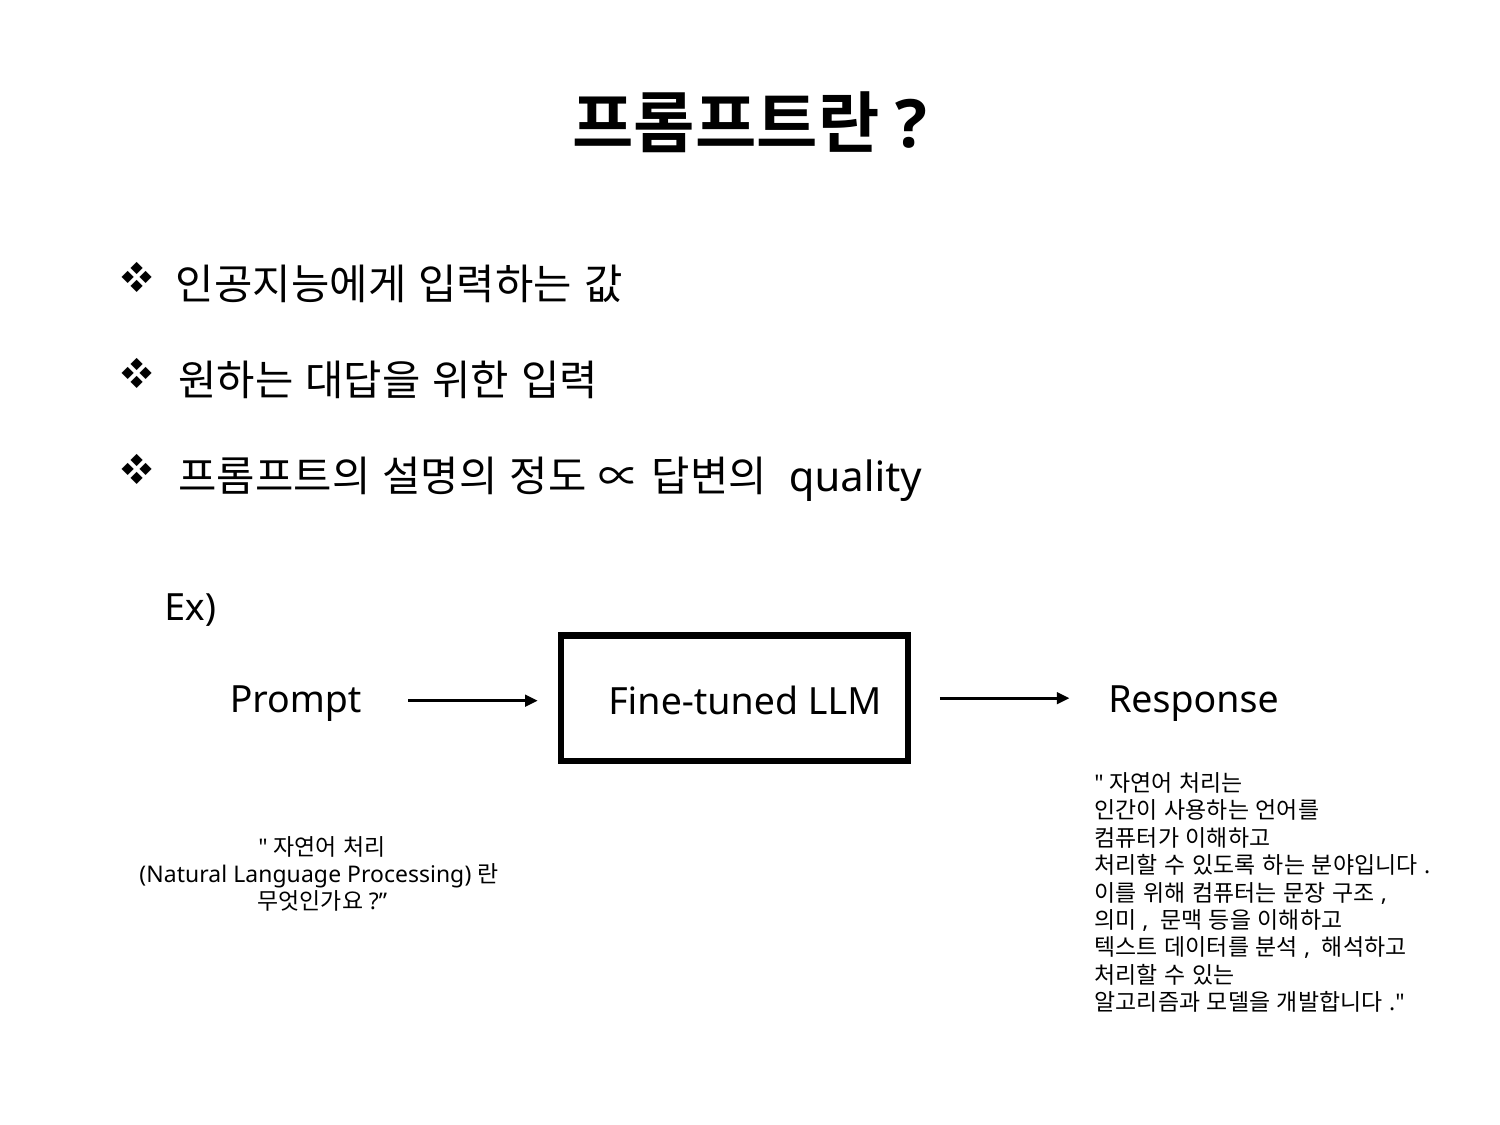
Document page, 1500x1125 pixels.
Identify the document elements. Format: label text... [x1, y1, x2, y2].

list 인공지능에게 입력하는 값 원하는 대답을 위한 입력 프롬프트의 설명의 정도 ∝ 답변의 quality [103, 224, 1397, 1014]
text_box "자연어 처리는 인간이 사용하는 언어를 컴퓨터가 이해하고 처리할 수 있도록 하는 분야입니다. 이를 위해 컴퓨터는 문장 구조, 의미, 문맥 등을 이해하고 텍스트 데이터를 분석, 해석하고 처리할 수 있는 알고리즘과 모델을 개발합니다." [1079, 760, 1446, 1023]
title 프롬프트란? [103, 59, 1397, 193]
